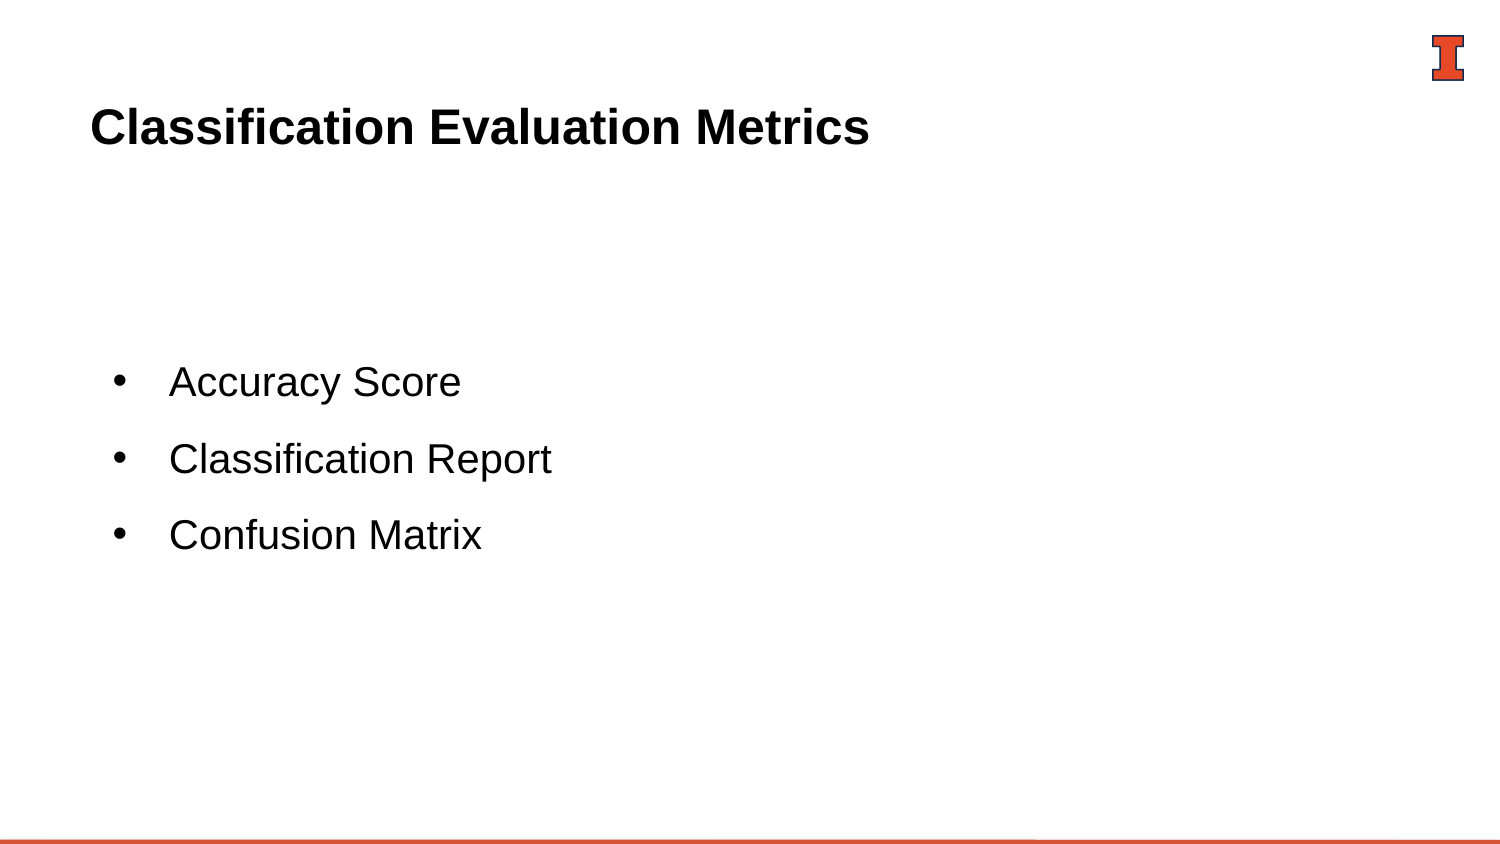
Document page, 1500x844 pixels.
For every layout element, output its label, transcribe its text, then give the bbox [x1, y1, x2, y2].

title Classification Evaluation Metrics [75, 87, 1404, 195]
list Accuracy Score Classification Report Confusion Matrix [97, 212, 977, 778]
picture [1432, 35, 1464, 81]
